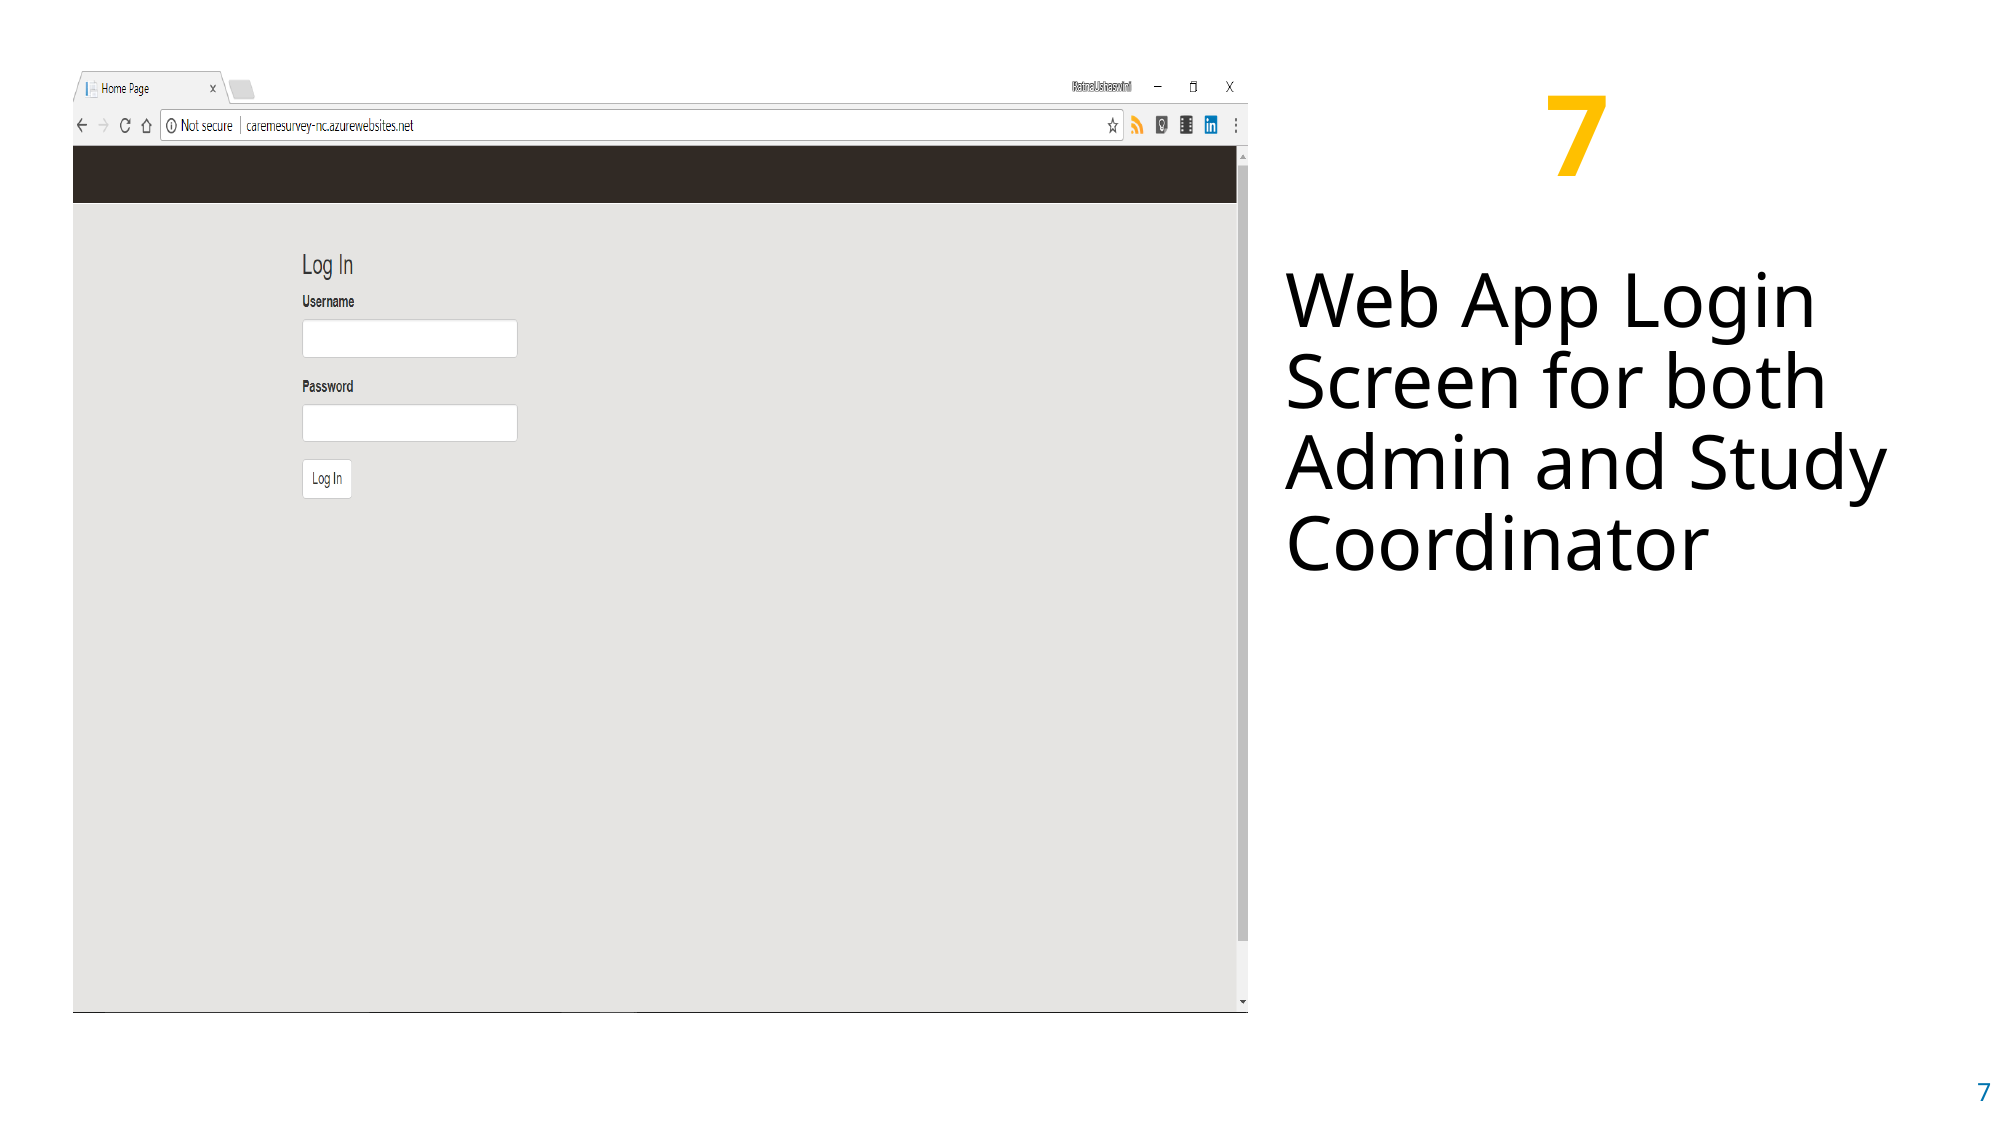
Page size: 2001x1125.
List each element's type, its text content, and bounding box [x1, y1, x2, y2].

picture [73, 71, 1248, 1013]
slide_number 7 [1918, 1063, 2000, 1124]
list Web App Login Screen for both Admin and Study Coordinator [1270, 254, 1964, 598]
list 7 [1382, 71, 1773, 354]
